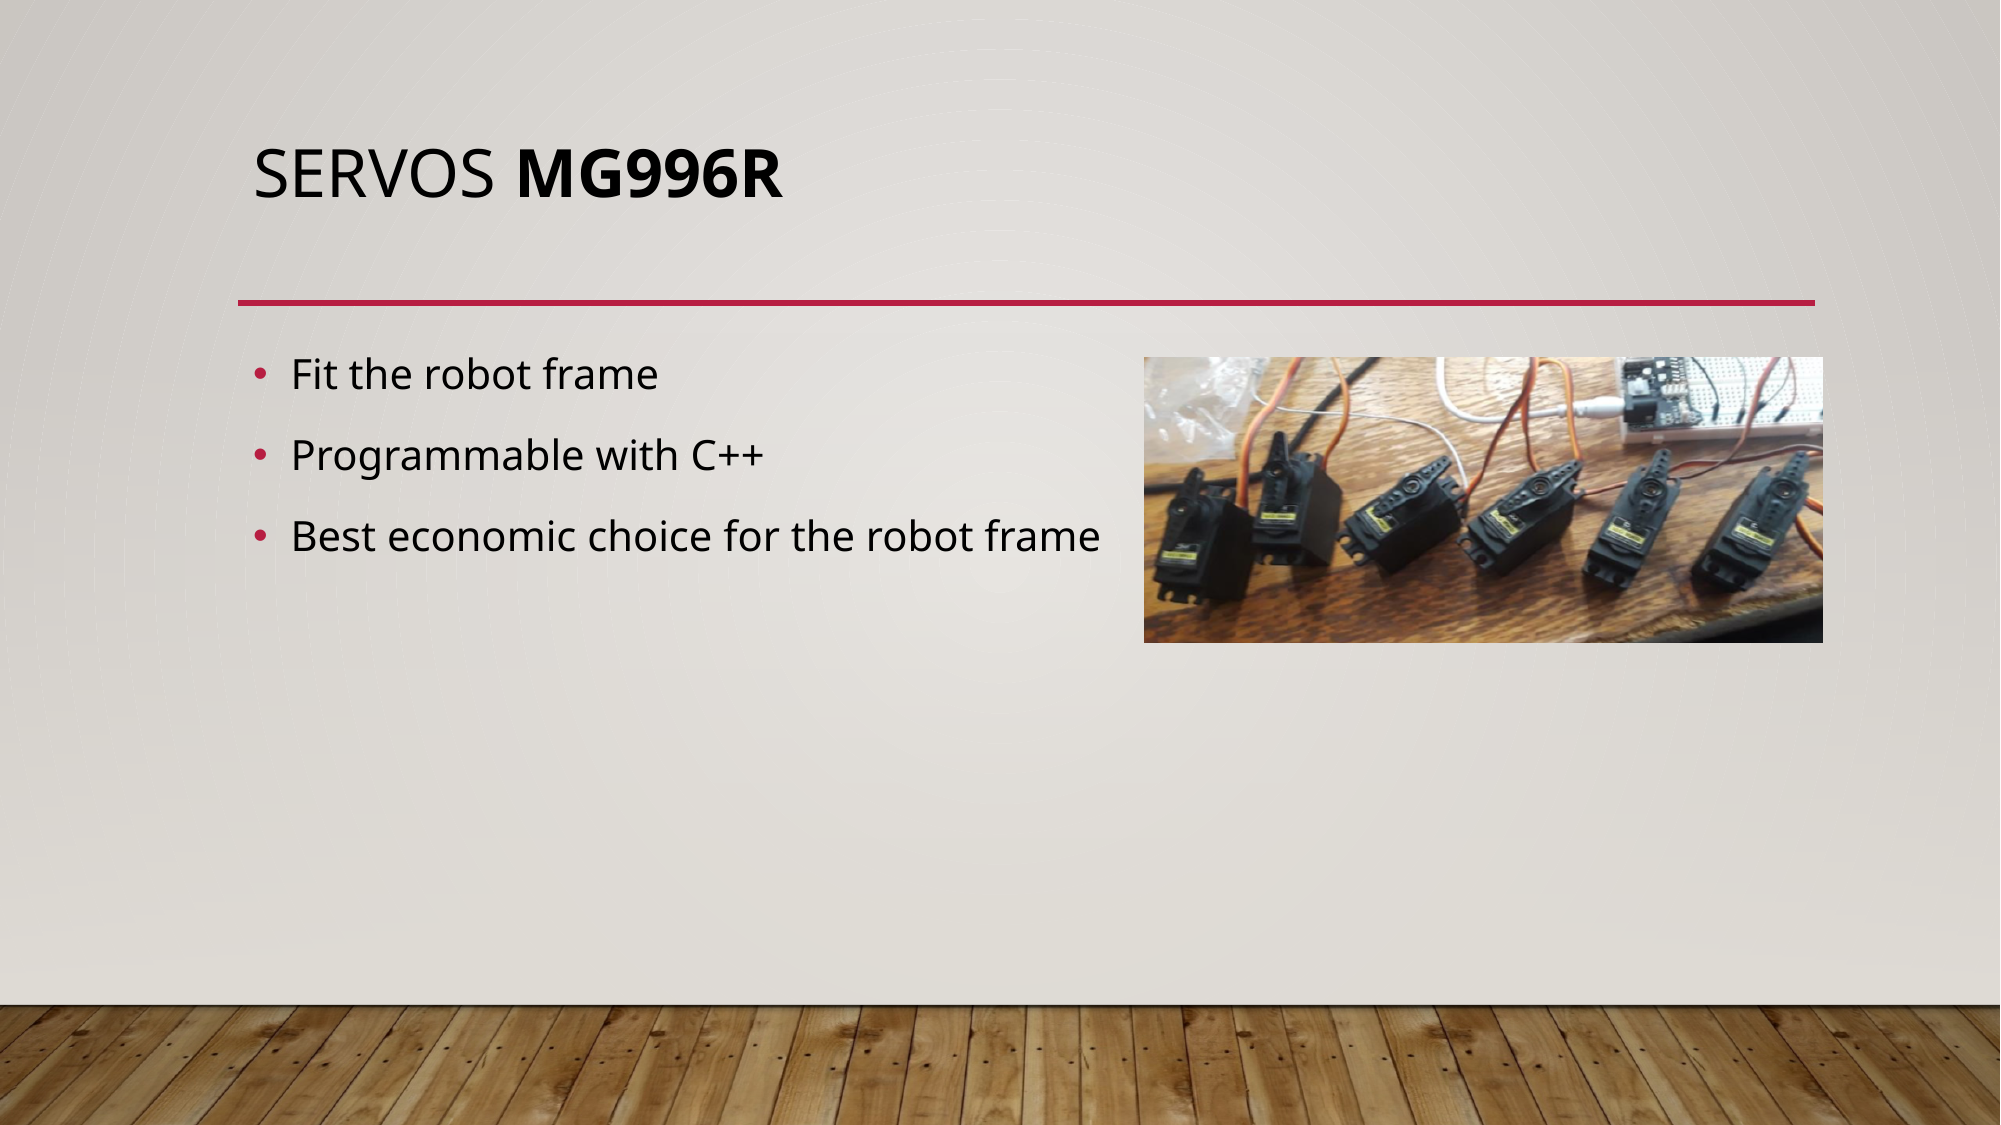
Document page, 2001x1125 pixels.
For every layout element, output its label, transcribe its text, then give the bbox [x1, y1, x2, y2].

picture [1144, 357, 1823, 643]
title Servos MG996R [238, 131, 1814, 305]
list Fit the robot frame Programmable with C++ Best economic choice for the robot frame [238, 330, 1814, 897]
picture [0, 1005, 2000, 1125]
